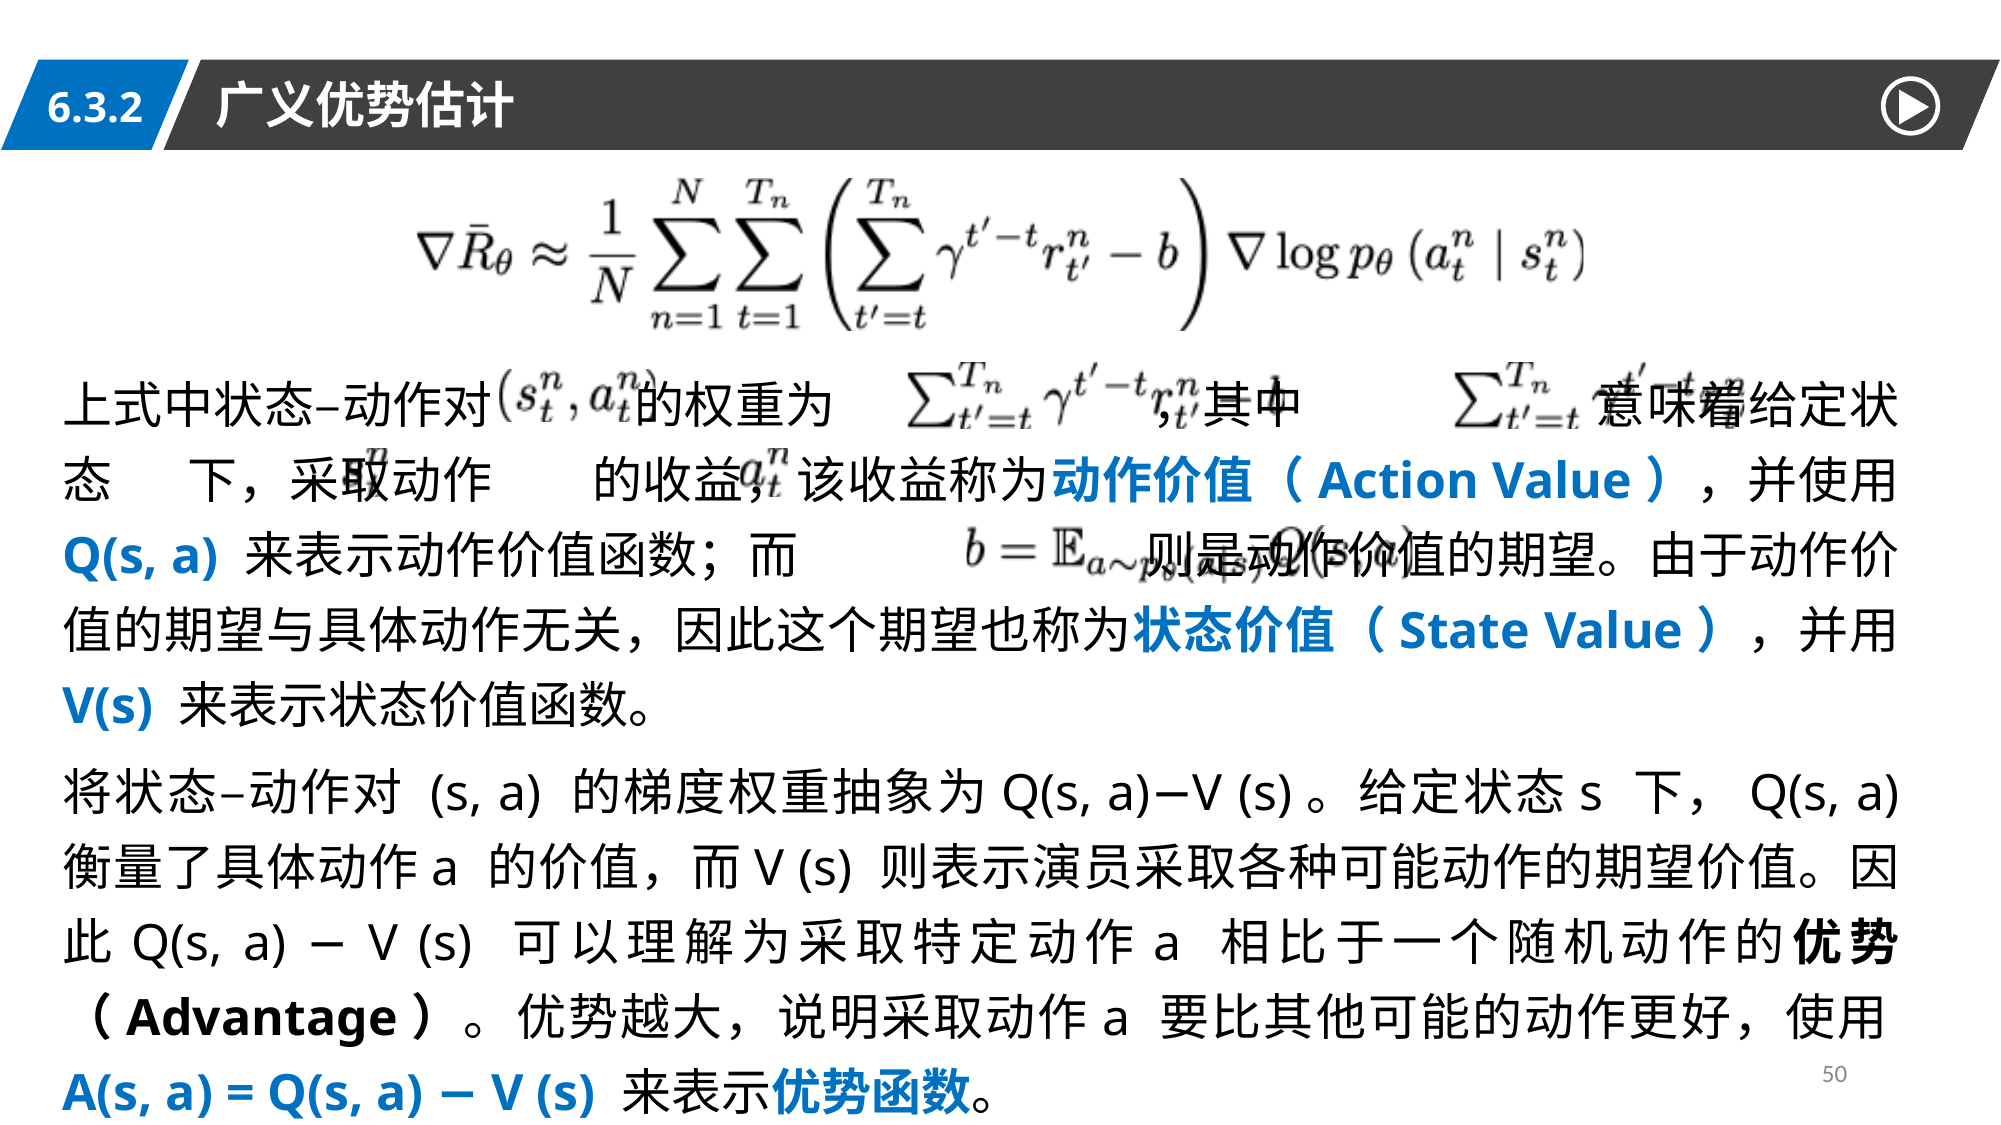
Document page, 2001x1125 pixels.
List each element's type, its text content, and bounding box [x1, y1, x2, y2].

picture [1454, 362, 1745, 430]
text_box [1, 89, 157, 150]
text_box 6.3.2 [26, 73, 164, 138]
text_box [163, 59, 2000, 150]
picture [342, 448, 389, 498]
text_box 将状态–动作对 (s, a) 的梯度权重抽象为Q(s, a)−V (s)。给定状态s 下，Q(s, a) 衡量了具体动作a 的价值，而V (s) 则表示演员采取各种可能动作的期望价值。因此Q(s, a) − V (s) 可以理解为采取特定动作a 相比于一个随机动作的优势（Advantage）。优势越大，说明采取动作a 要比其他可能的动作更好，使用A(s, a) = Q(s, a) − V (s) 来表示优势函数。 [47, 737, 1915, 1125]
text_box [32, 59, 189, 120]
picture [416, 178, 1584, 332]
picture [907, 362, 1286, 430]
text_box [1883, 78, 1939, 134]
text_box 广义优势估计 [200, 66, 531, 142]
picture [740, 448, 789, 498]
picture [498, 369, 656, 422]
picture [966, 524, 1413, 584]
text_box 上式中状态–动作对 的权重为 ，其中 意味着给定状态 下，采取动作 的收益，该收益称为动作价值（Action Value），并使用 Q(s, a) 来表示动作价值函数；而 则是动作价值的期望。由于动作价值的期望与具体动作无关，因此这个期望也称为状态价值（State Value），并用 V(s) 来表示状态价值函数。 [47, 350, 1915, 737]
